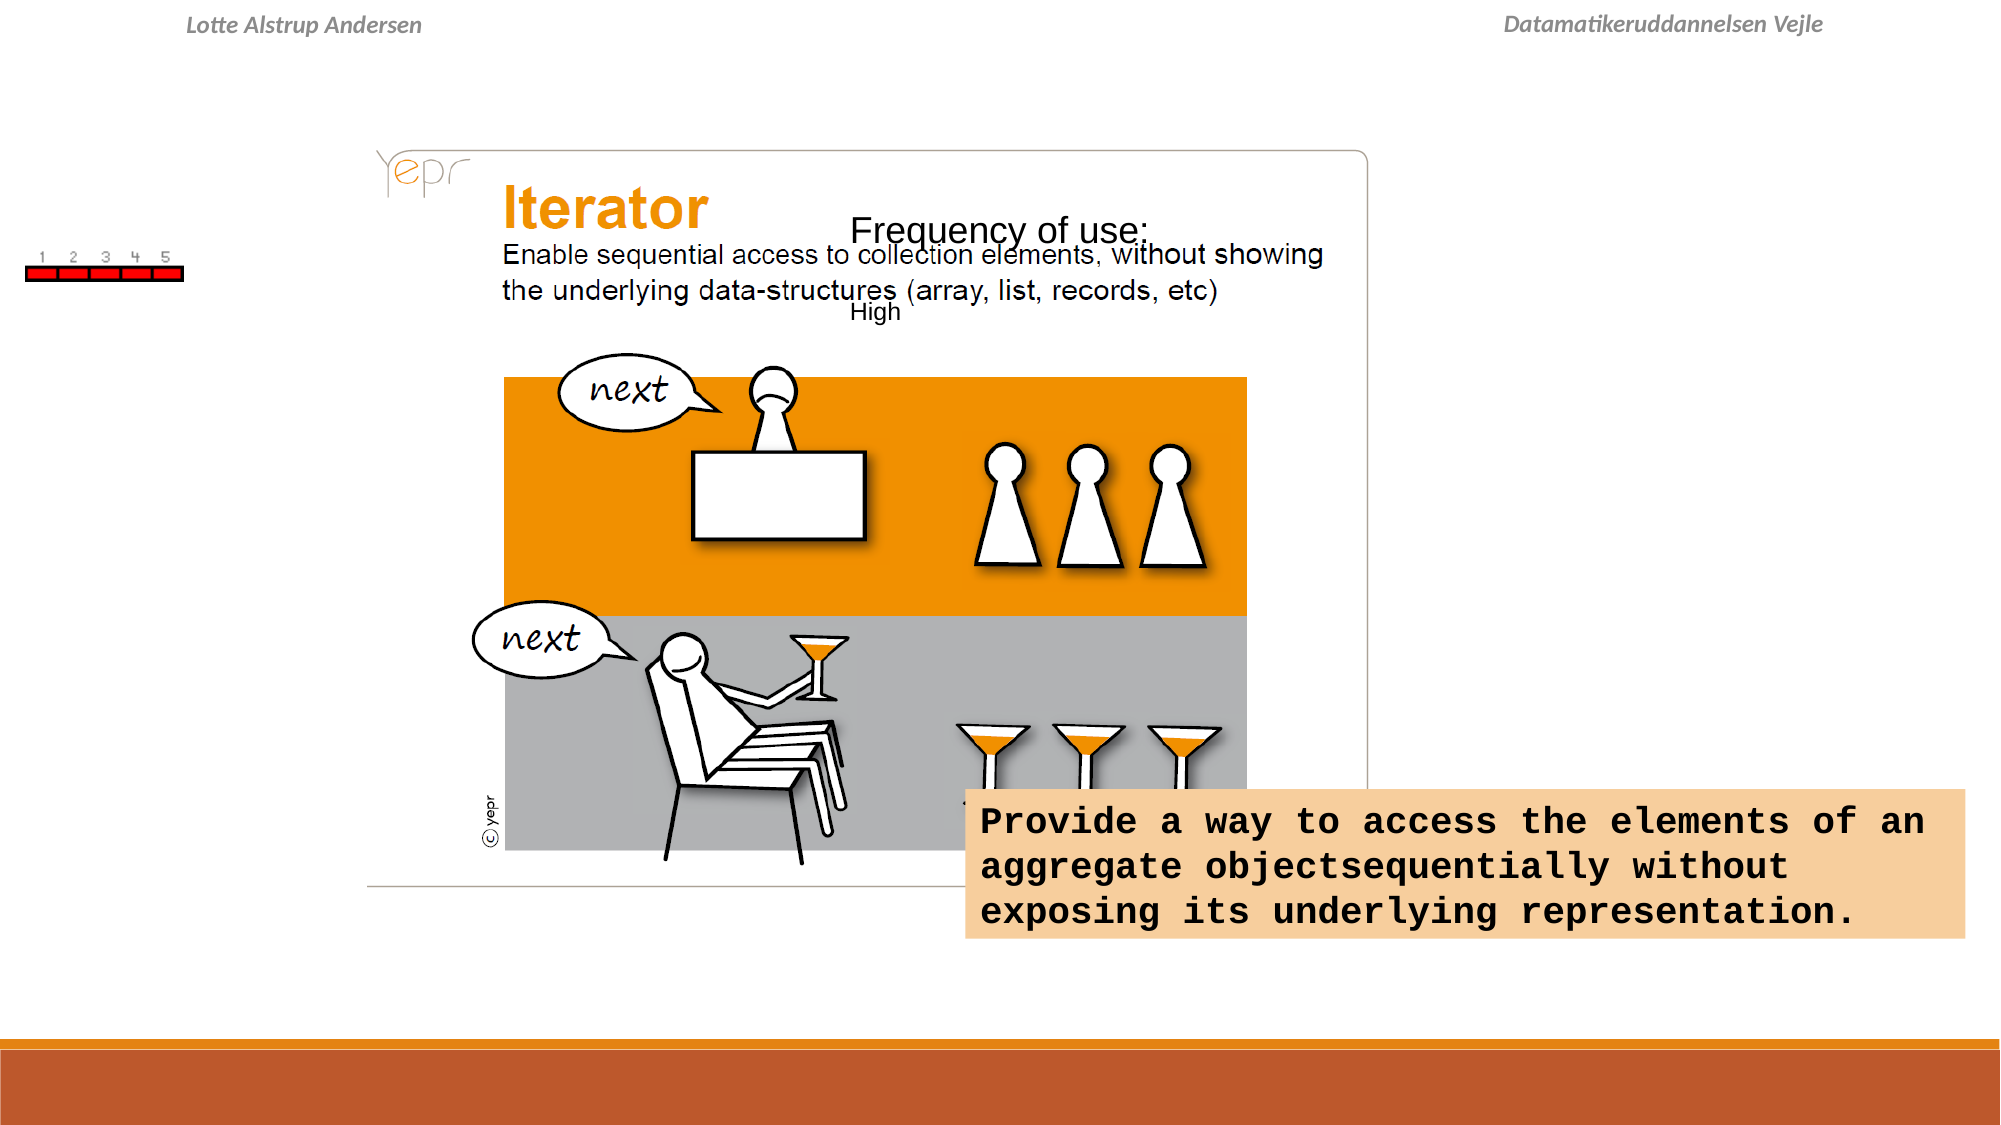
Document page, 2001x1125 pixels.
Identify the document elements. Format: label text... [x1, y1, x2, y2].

picture [366, 141, 1372, 891]
picture [24, 249, 184, 283]
text_box Provide a way to access the elements of an aggregate objectsequentially without exposing its underlying representation. [965, 789, 1966, 939]
